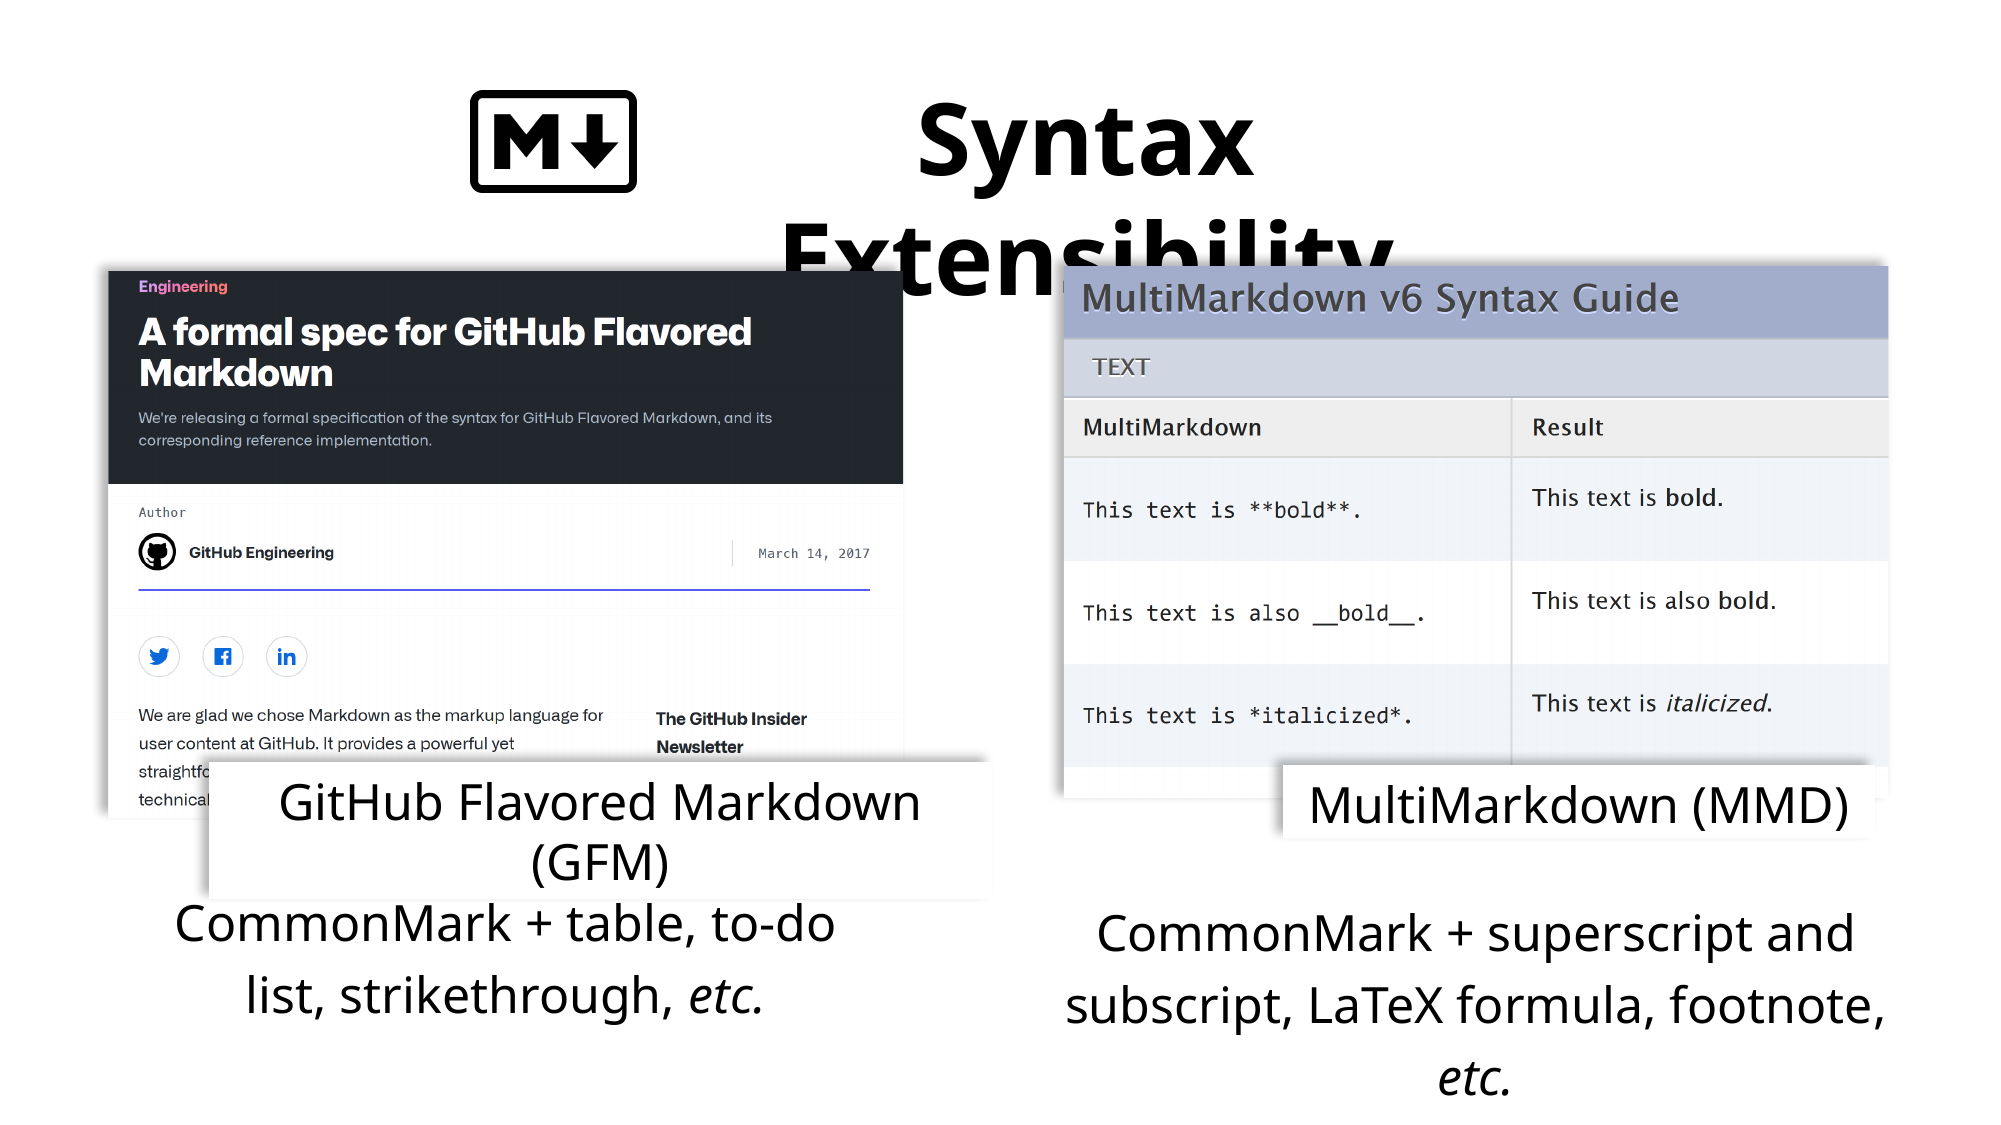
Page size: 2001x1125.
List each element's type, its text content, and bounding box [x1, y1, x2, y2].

text_box GitHub Flavored Markdown (GFM) [210, 763, 991, 898]
picture [1063, 265, 1889, 798]
text_box CommonMark + superscript and subscript, LaTeX formula, footnote, etc. [1047, 881, 1905, 1045]
picture [469, 89, 638, 194]
text_box MultiMarkdown (MMD) [1283, 798, 1874, 838]
picture [107, 271, 904, 819]
text_box Syntax Extensibility [642, 68, 1530, 323]
text_box CommonMark + table, to-do list, strikethrough, etc. [138, 872, 874, 1035]
